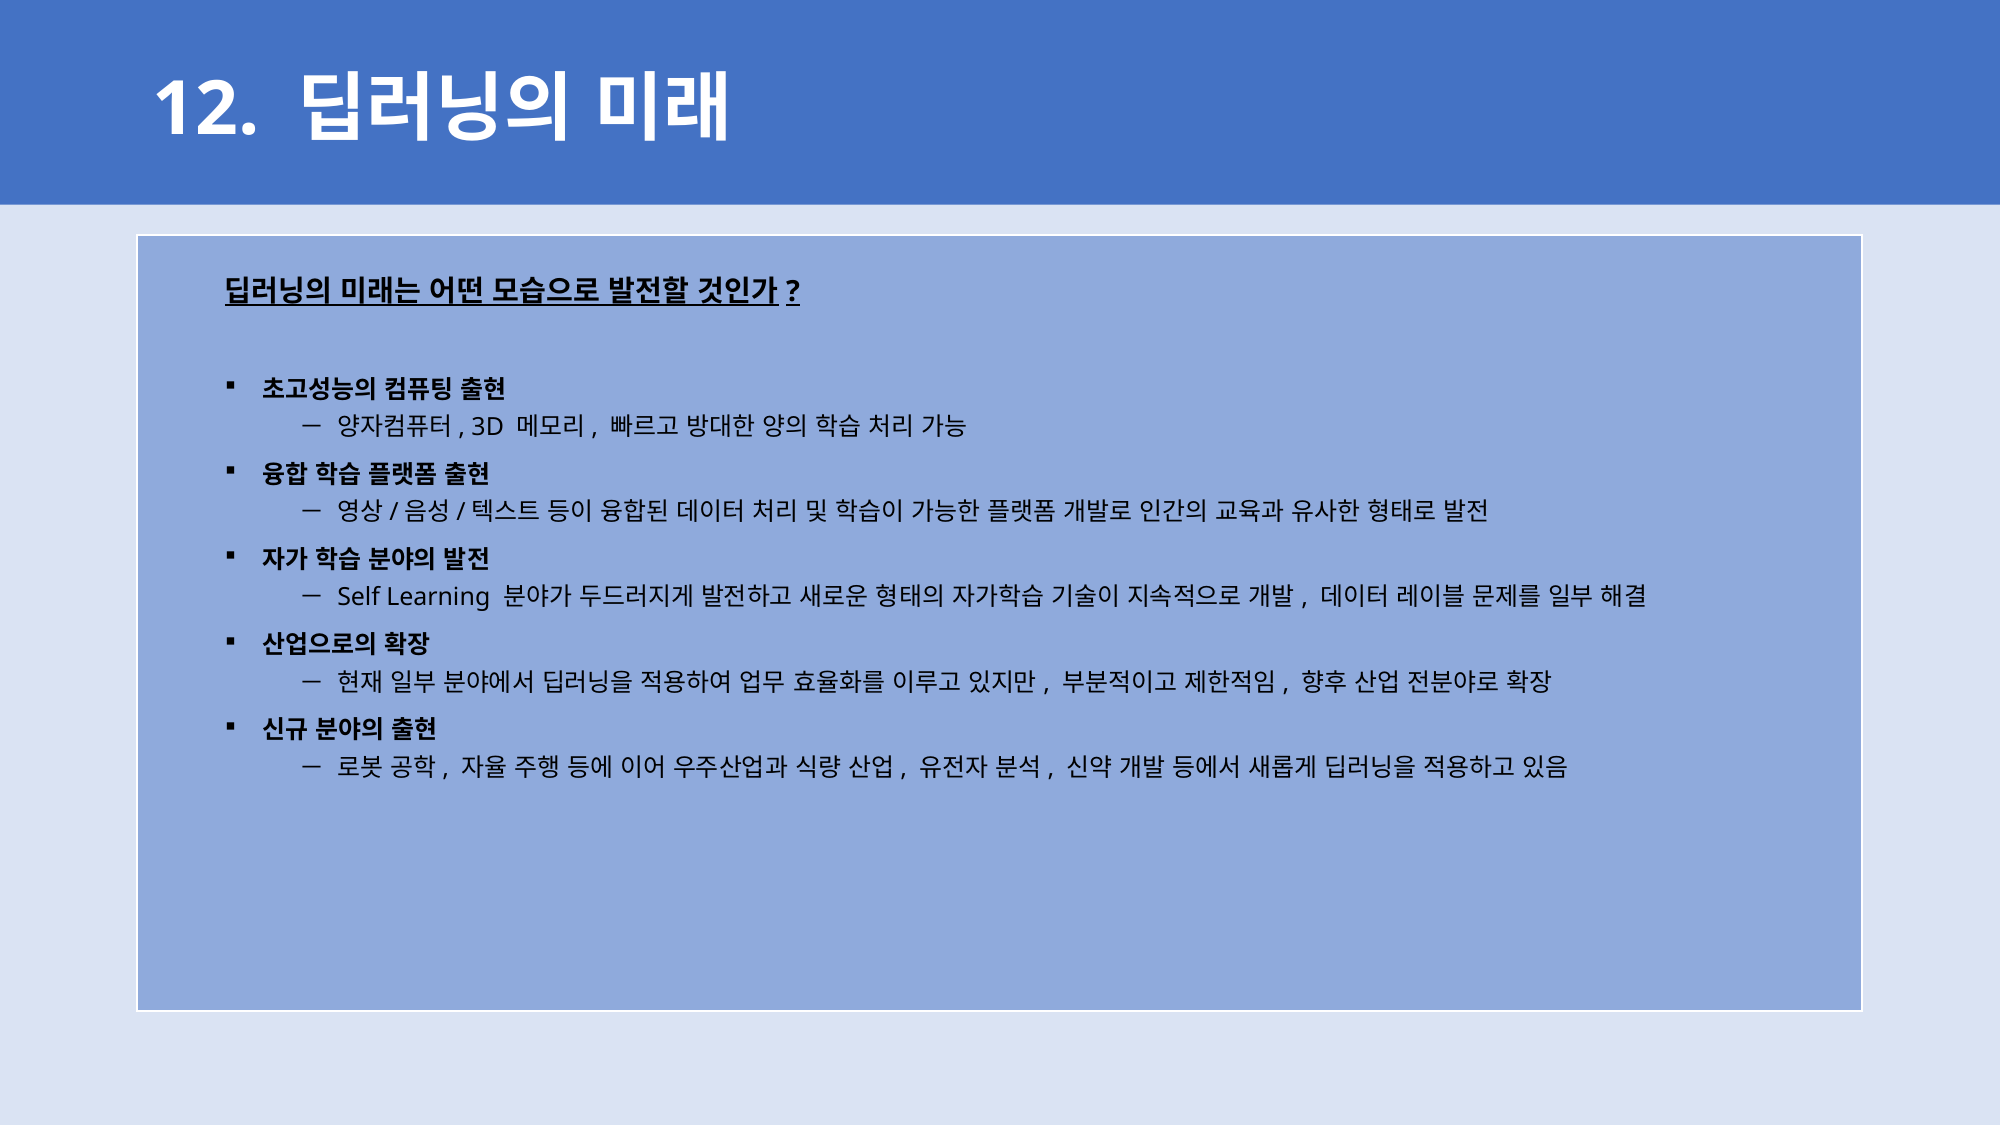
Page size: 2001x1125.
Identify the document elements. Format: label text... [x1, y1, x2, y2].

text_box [137, 234, 1863, 1012]
title 12. 딥러닝의 미래 [137, 1, 1863, 220]
